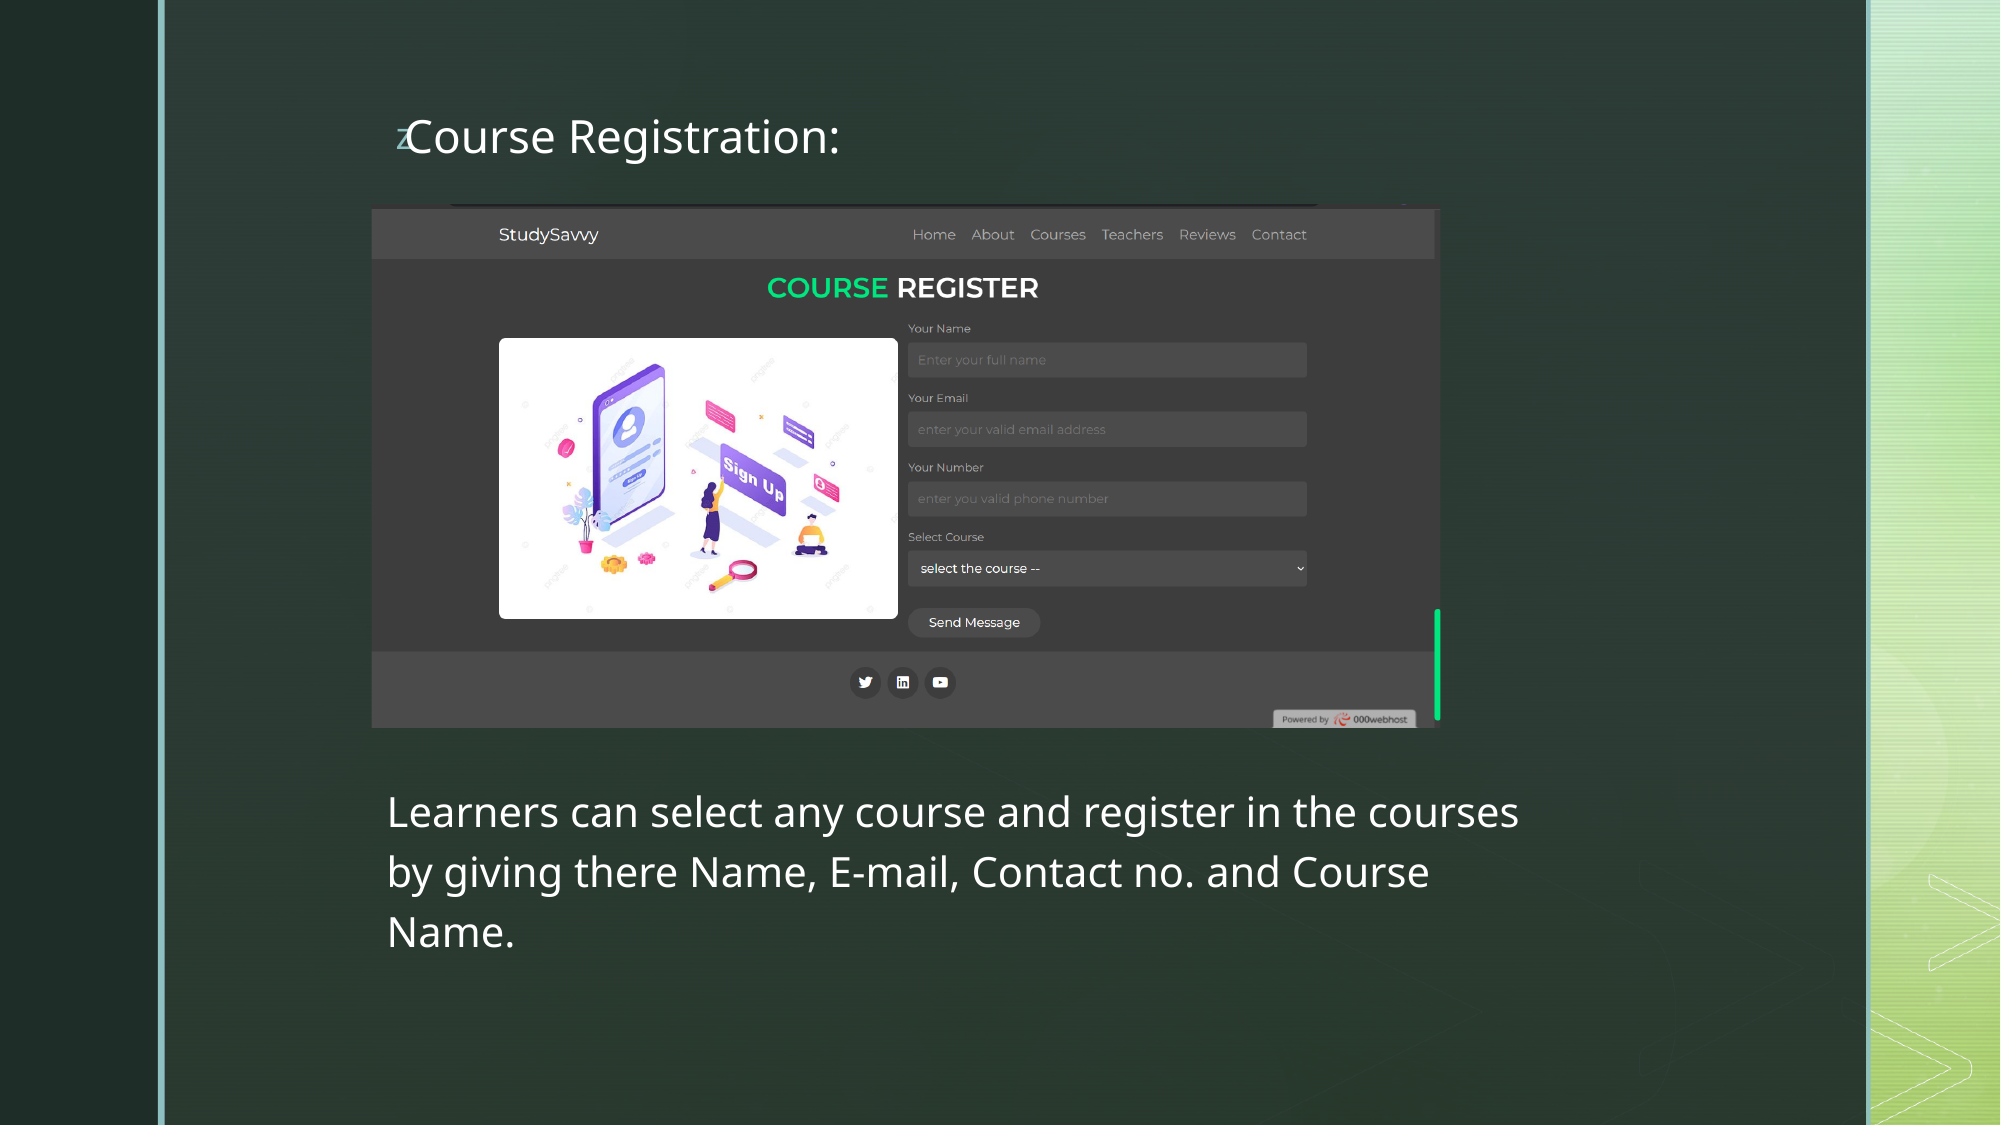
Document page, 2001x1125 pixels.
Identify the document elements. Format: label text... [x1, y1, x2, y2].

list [371, 204, 1441, 728]
picture [1871, 0, 2001, 1125]
list Course Registration: [389, 83, 1029, 171]
list Learners can select any course and register in the courses by giving there Name, E-mail, Contact no. and Course Name. [371, 767, 1571, 1040]
